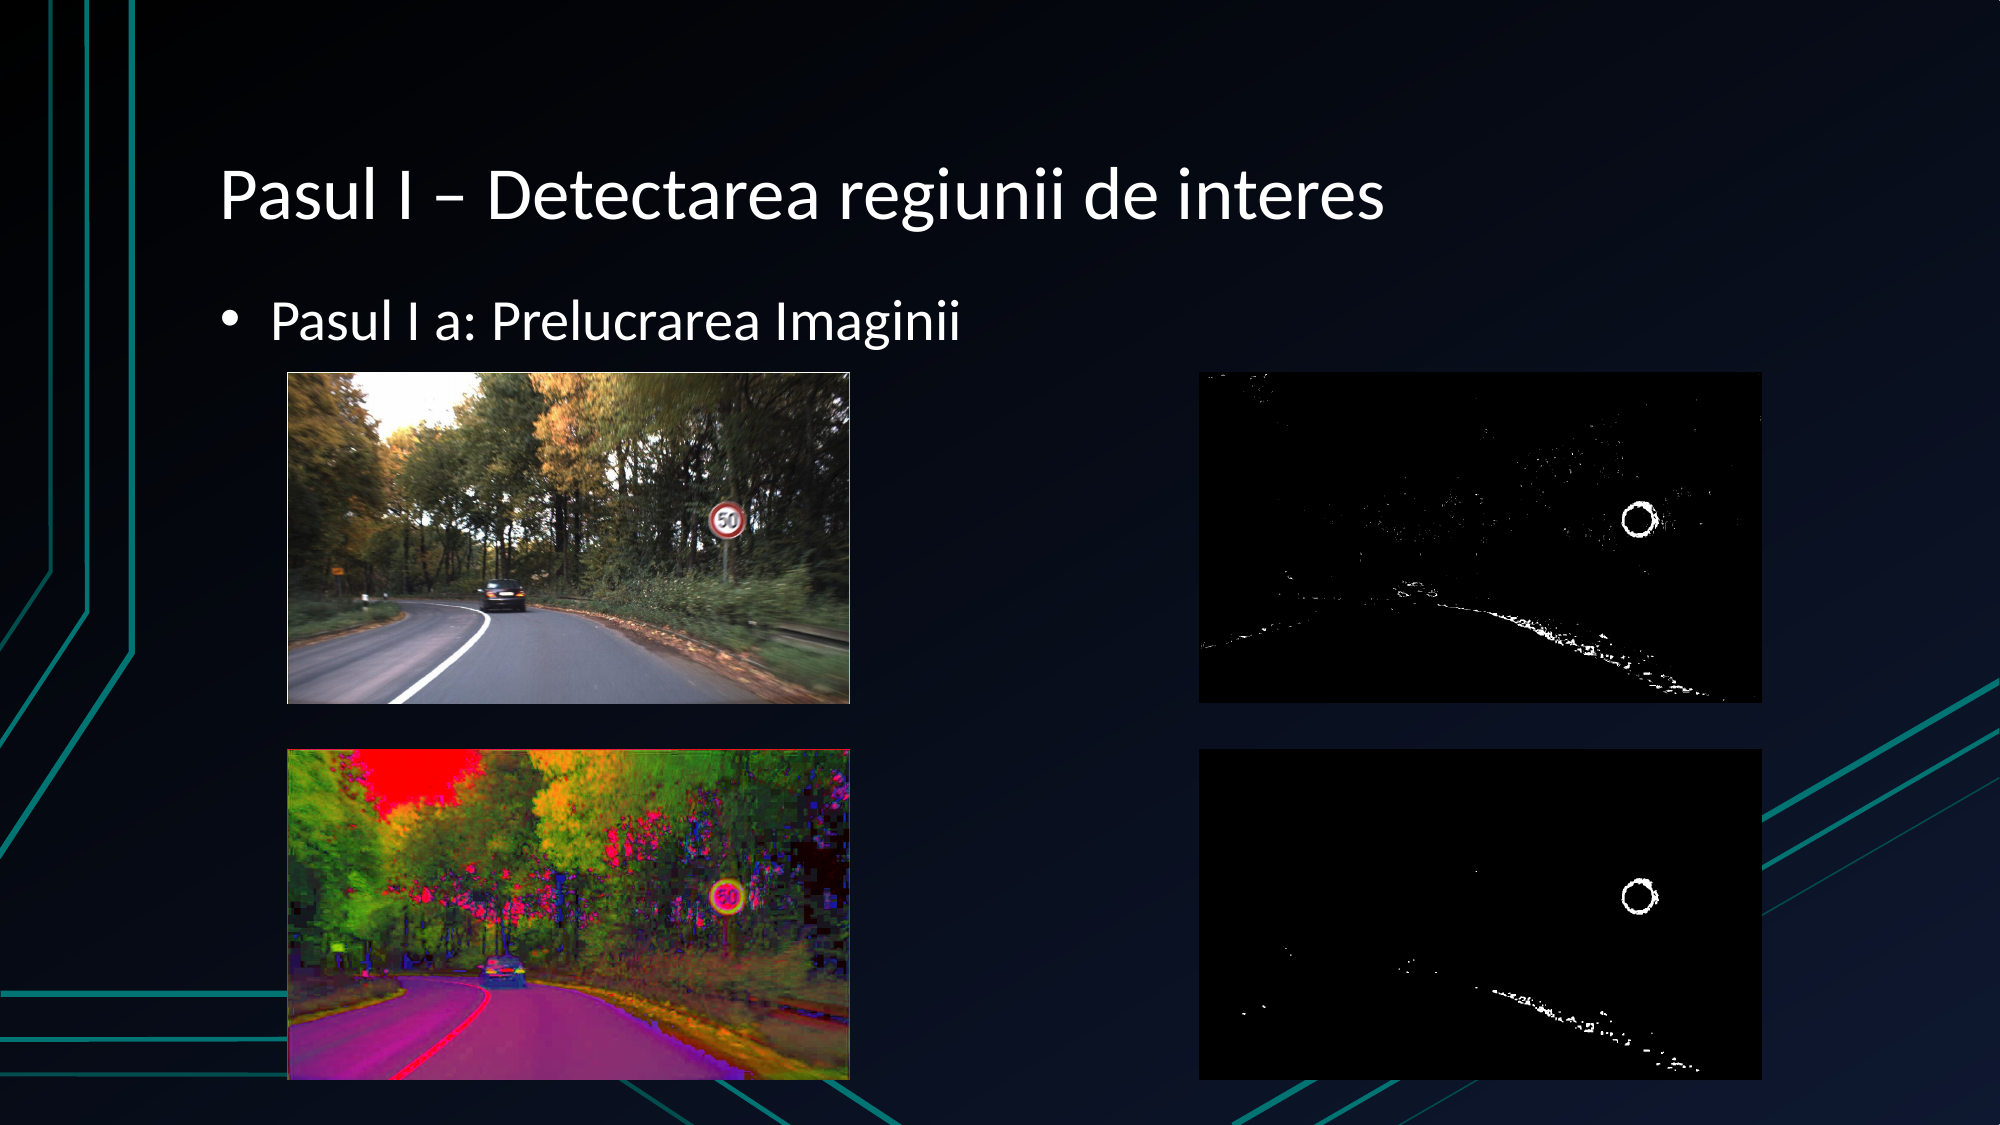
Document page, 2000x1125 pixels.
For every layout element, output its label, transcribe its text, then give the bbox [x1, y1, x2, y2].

list Pasul I a: Prelucrarea Imaginii [199, 279, 1900, 1013]
picture [1198, 371, 1762, 704]
picture [1198, 748, 1762, 1081]
picture [286, 748, 850, 1081]
title Pasul I – Detectarea regiunii de interes [199, 45, 1900, 246]
picture [286, 372, 850, 704]
